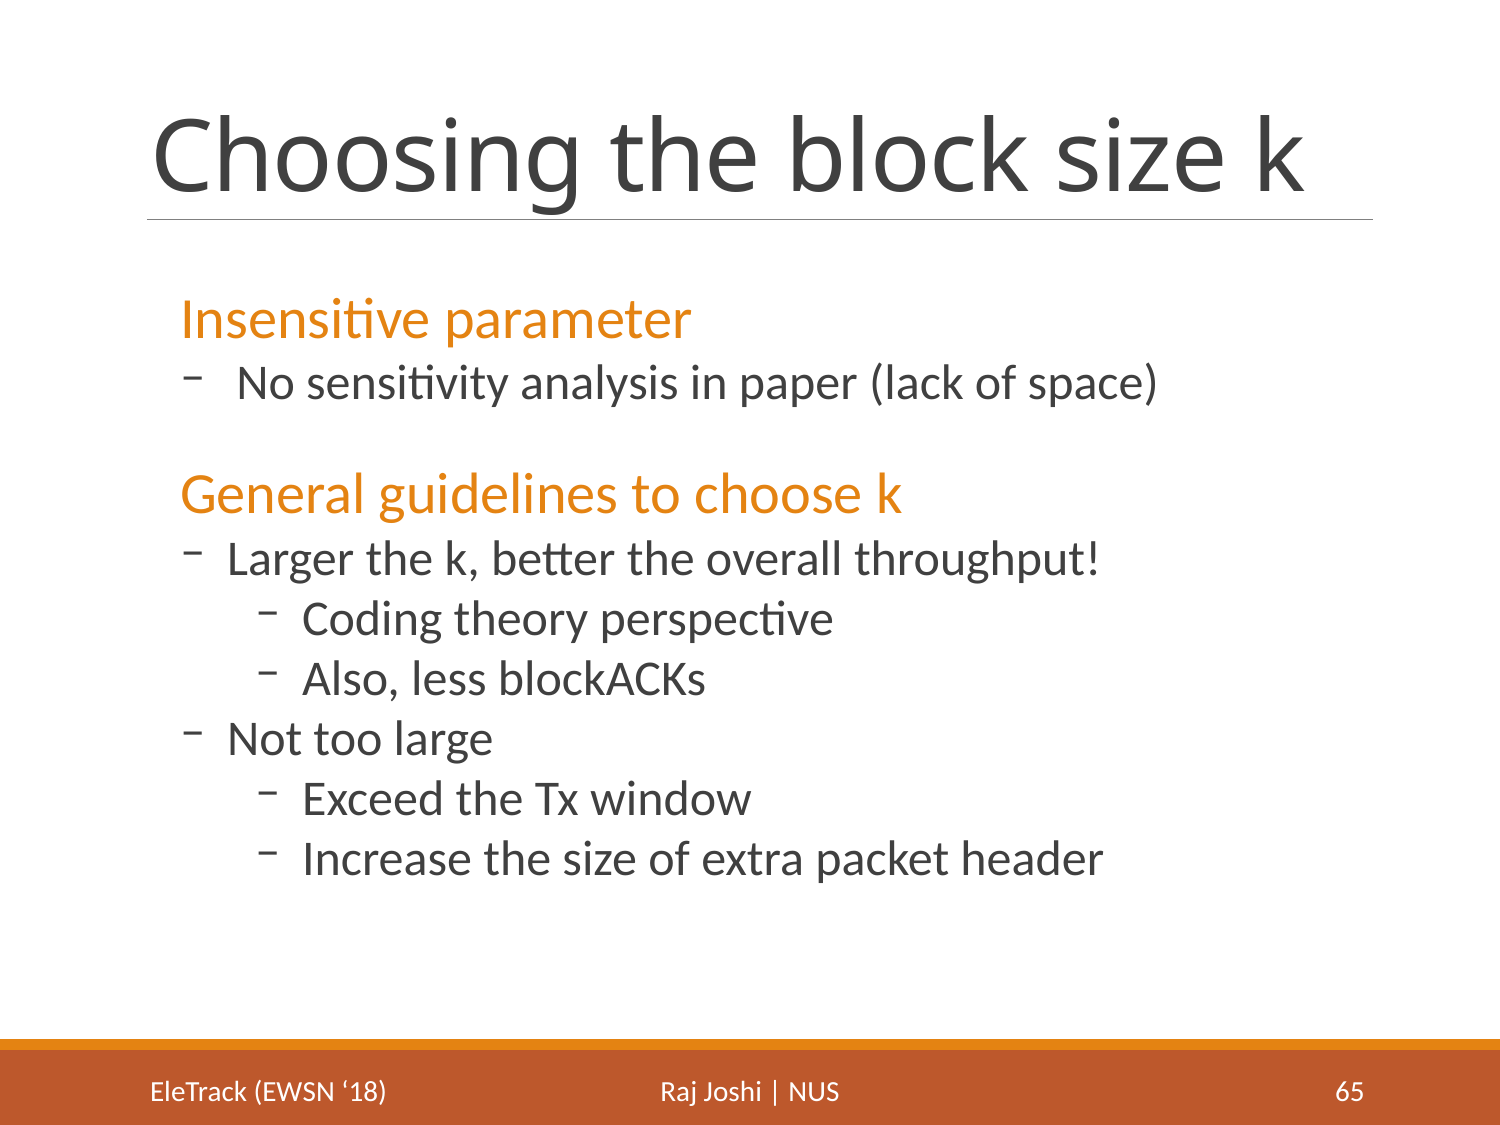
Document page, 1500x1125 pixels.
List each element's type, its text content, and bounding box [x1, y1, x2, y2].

footer Raj Joshi | NUS [453, 1059, 1047, 1120]
slide_number 65 [1218, 1059, 1380, 1120]
text_box Insensitive parameter No sensitivity analysis in paper (lack of space) General guidelines to choose k Larger the k, better the overall throughput! Coding theory perspective Also, less blockACKs Not too large Exceed the Tx window Increase the size of extra packet header [165, 272, 1373, 893]
slide_number EleTrack (EWSN ‘18) [135, 1059, 440, 1120]
title Choosing the block size k [135, 62, 1373, 220]
